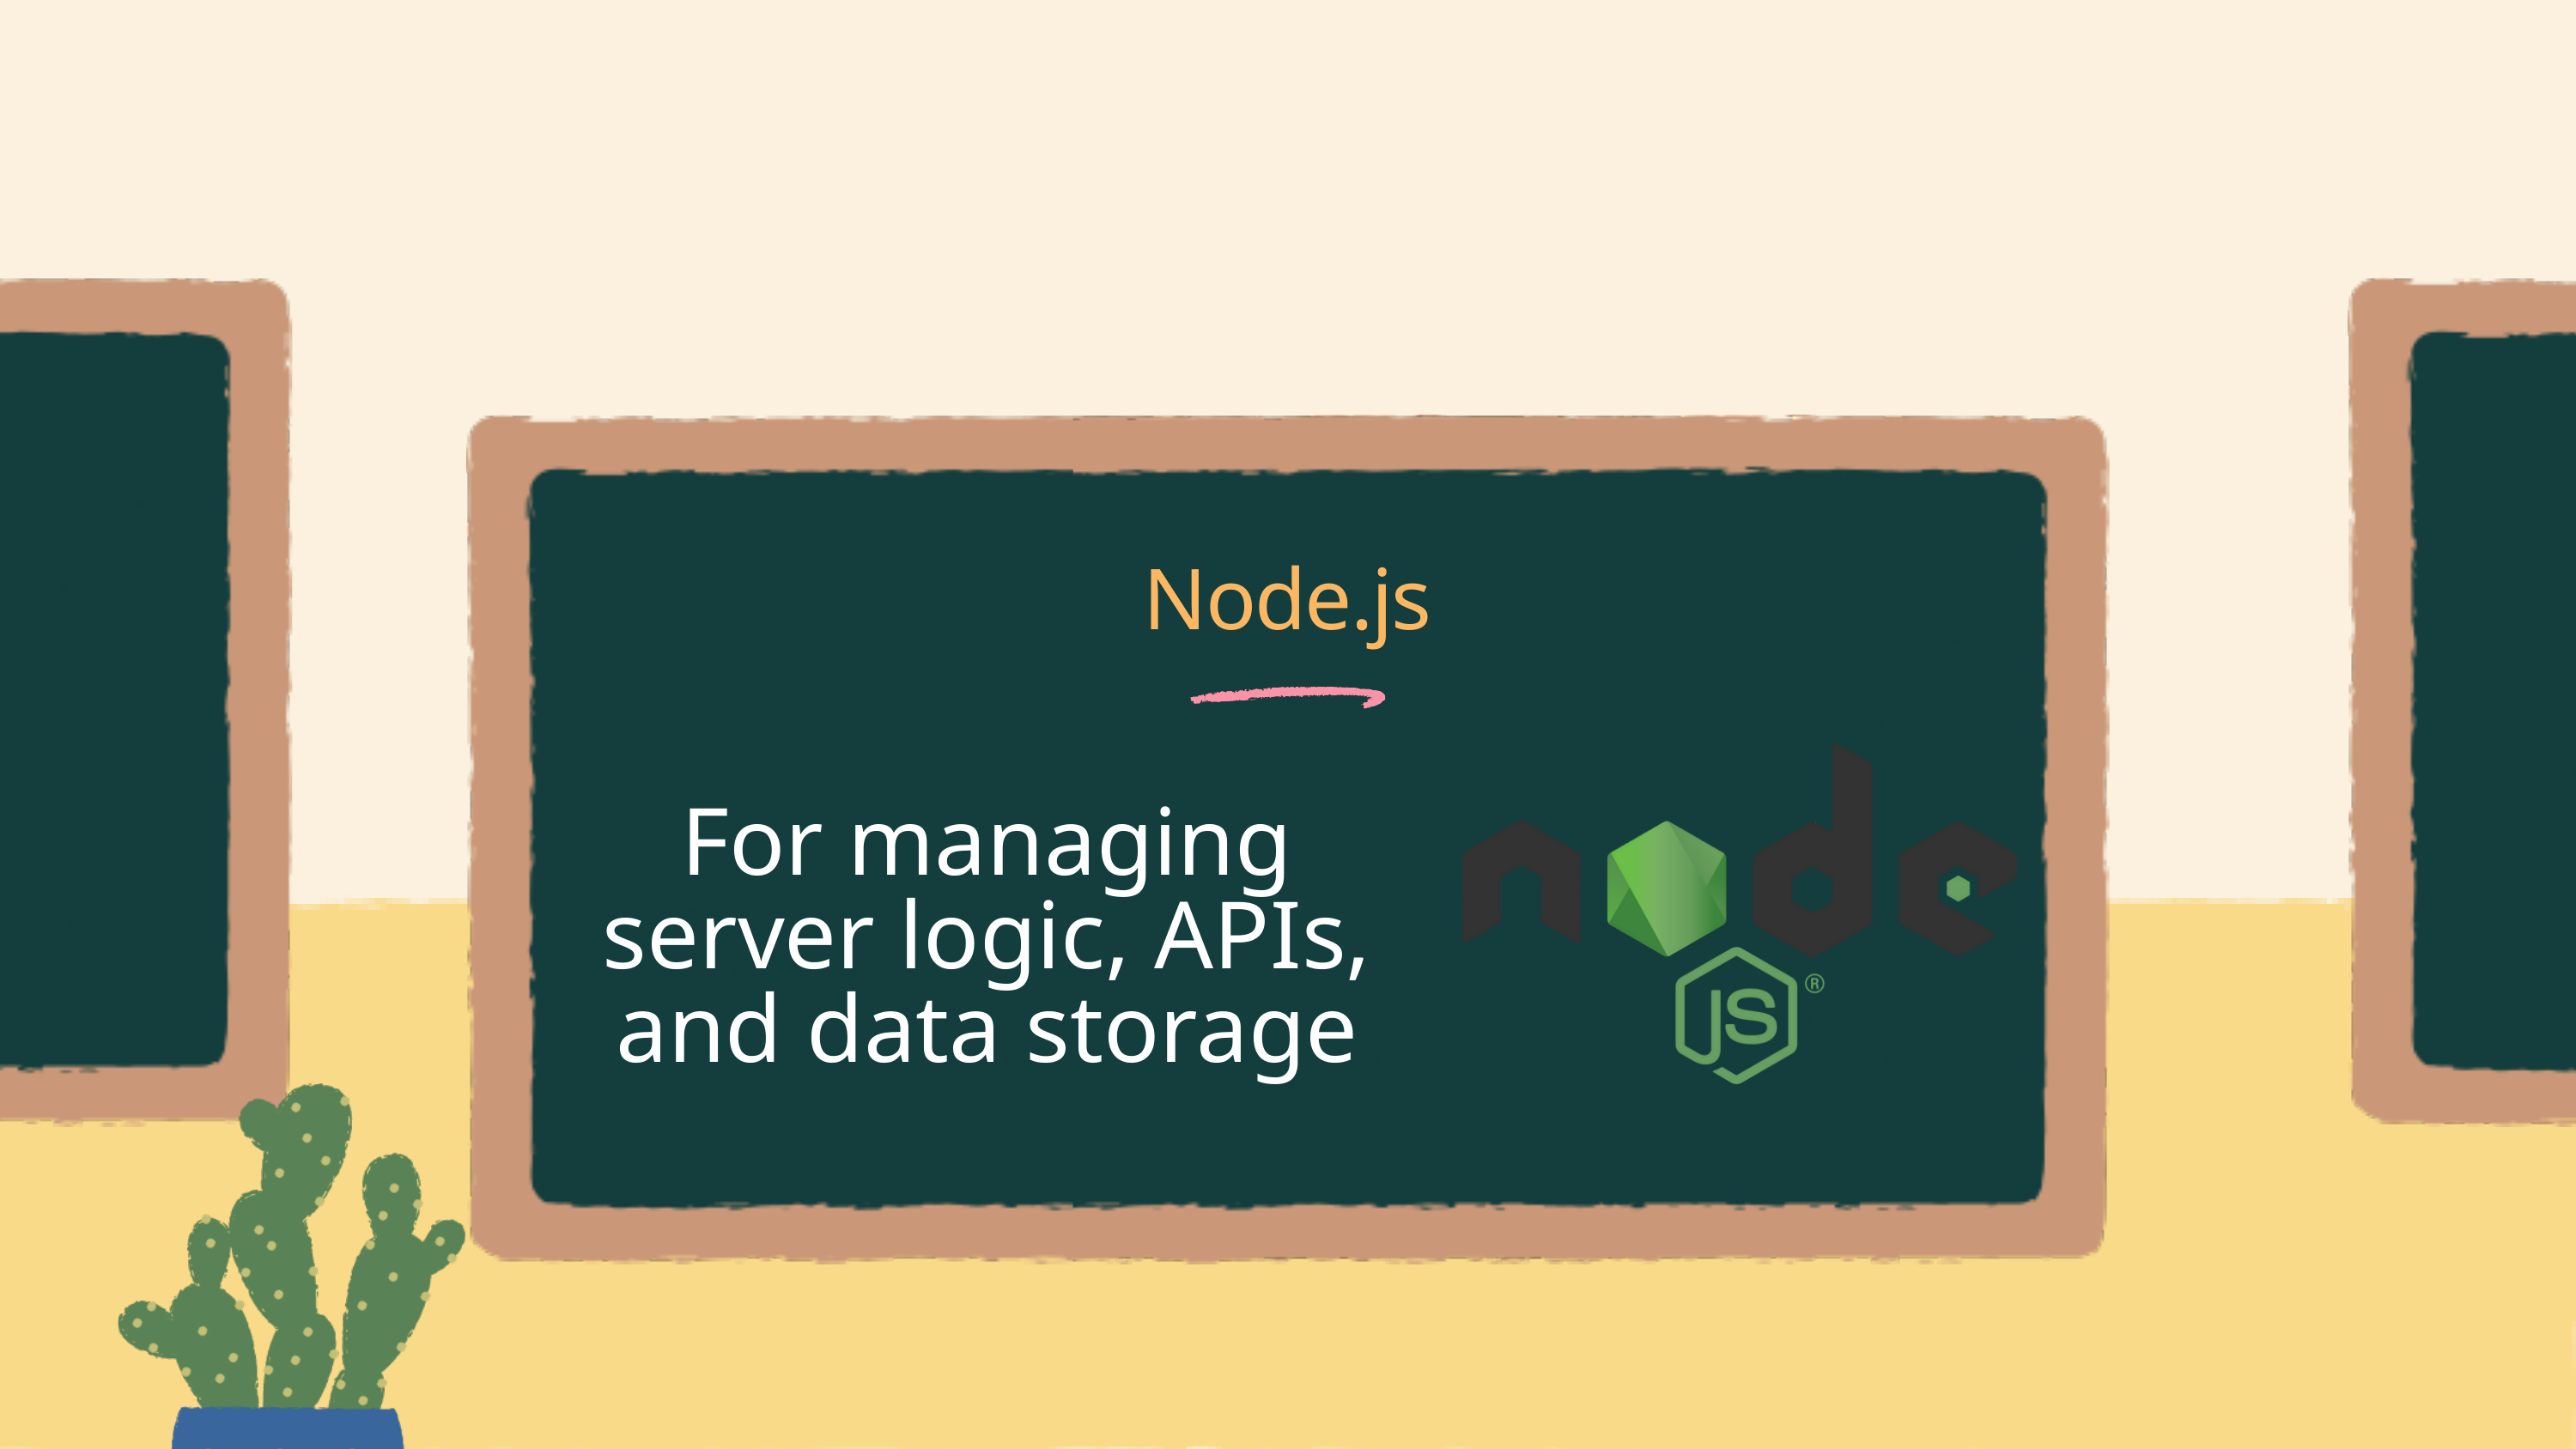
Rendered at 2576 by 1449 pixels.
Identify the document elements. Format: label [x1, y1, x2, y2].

text_box [2347, 277, 2576, 1127]
text_box [465, 415, 2110, 1264]
text_box [118, 1083, 466, 1449]
text_box [0, 277, 293, 1127]
text_box [0, 0, 2576, 1449]
